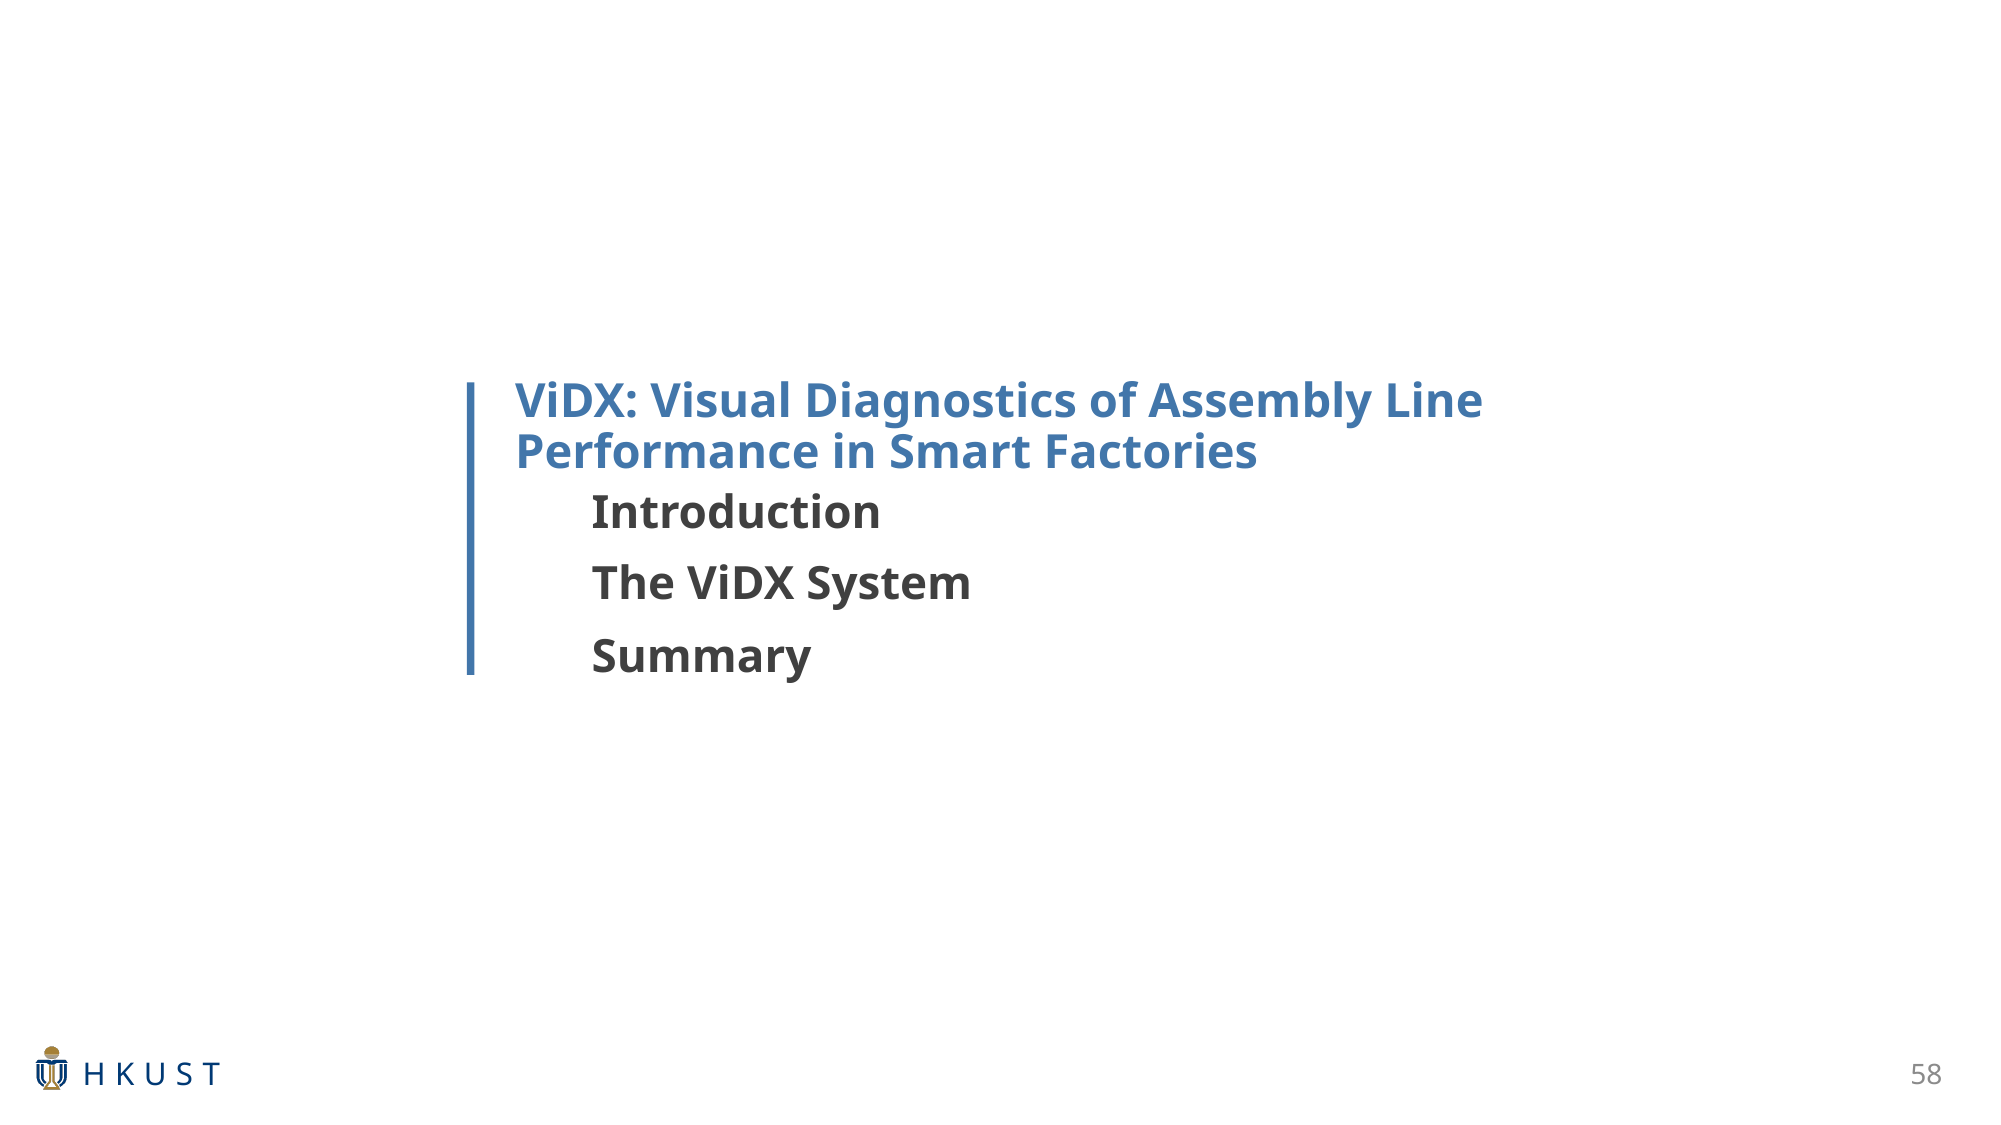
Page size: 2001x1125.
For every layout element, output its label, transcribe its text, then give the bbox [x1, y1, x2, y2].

text_box ViDX: Visual Diagnostics of Assembly Line Performance in Smart Factories [500, 369, 1548, 487]
slide_number 58 [1619, 1050, 1958, 1096]
title Introduction [576, 487, 1478, 537]
text_box Summary [576, 610, 1584, 706]
text_box The ViDX System [576, 537, 1616, 633]
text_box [35, 1046, 272, 1100]
text_box [466, 381, 475, 676]
